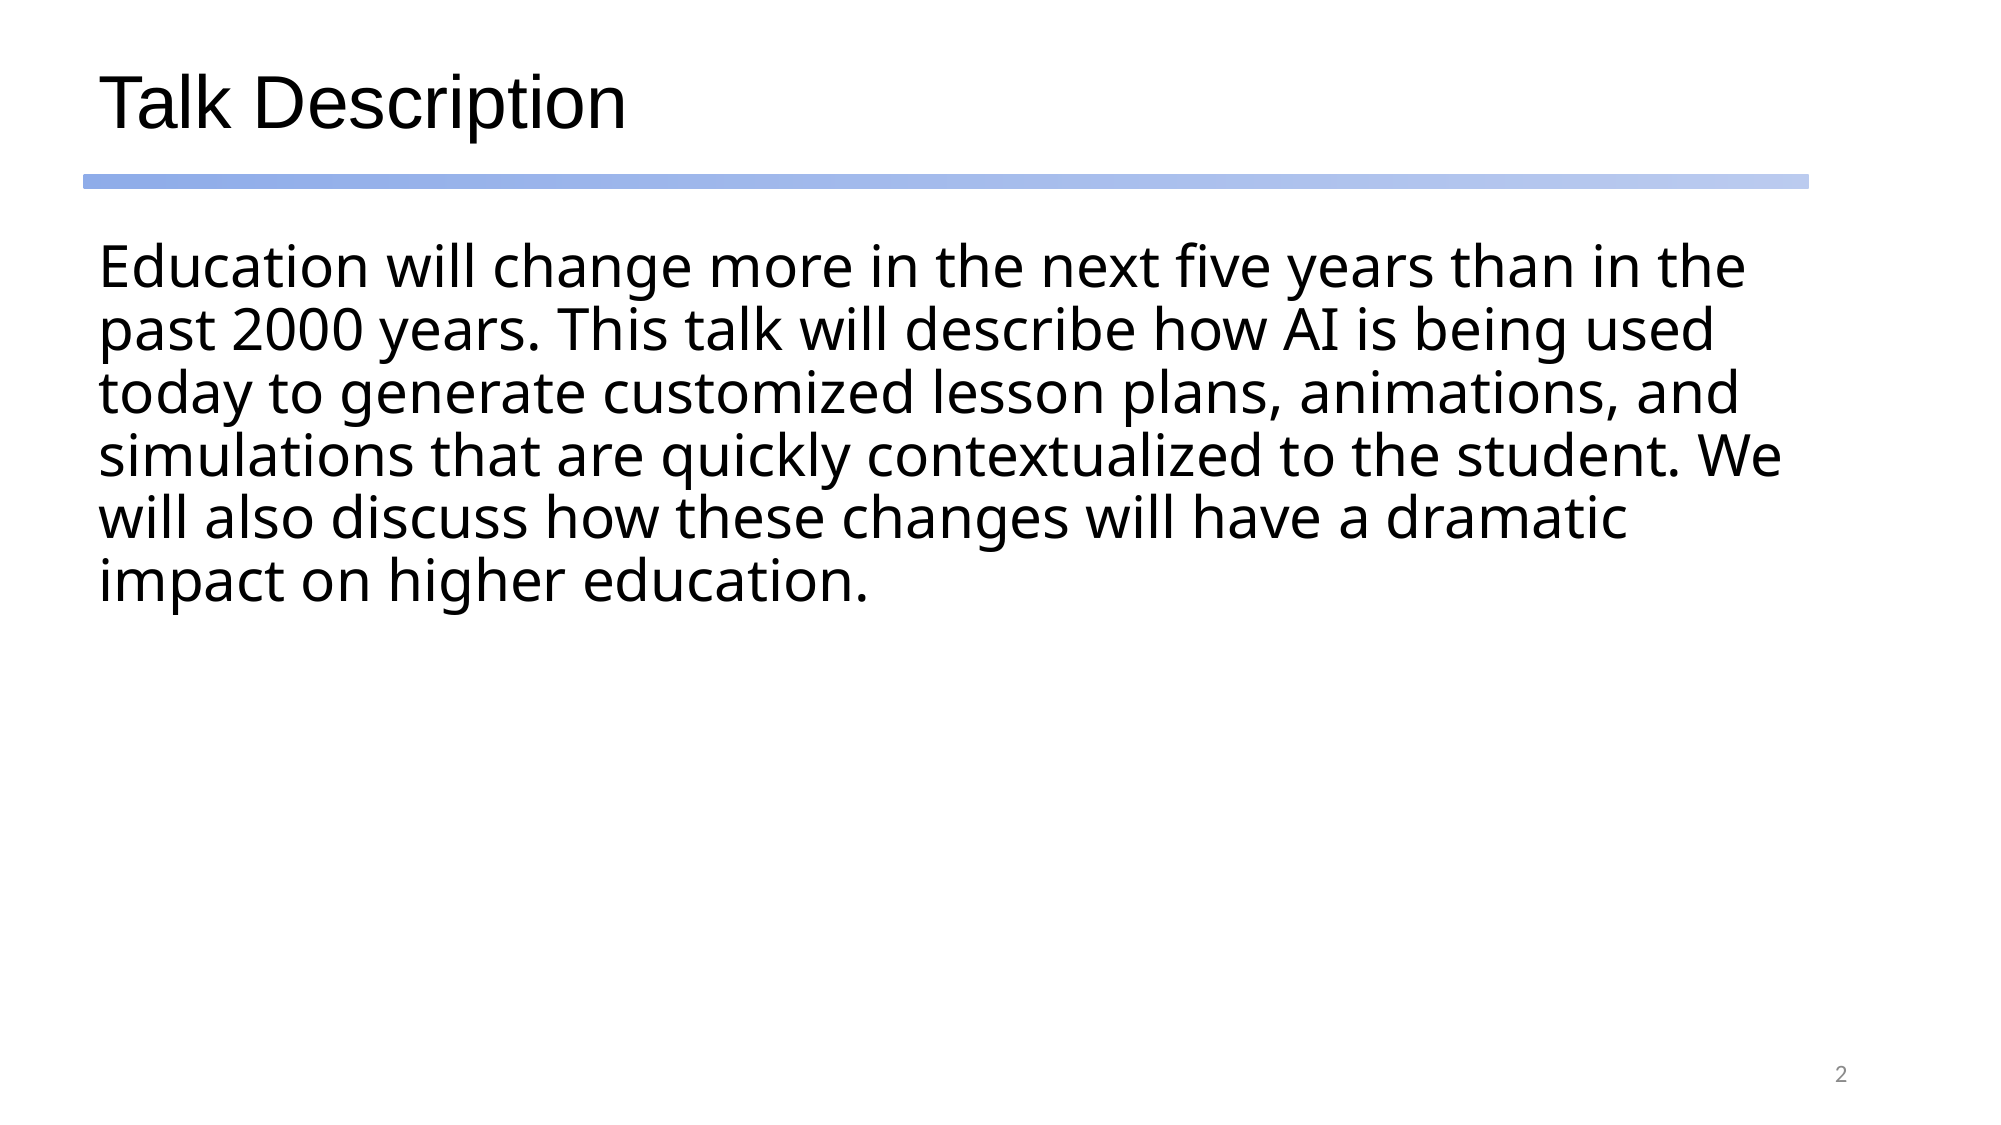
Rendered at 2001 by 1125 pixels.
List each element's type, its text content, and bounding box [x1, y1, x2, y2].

title Talk Description [83, 33, 1809, 175]
slide_number 2 [1412, 1042, 1863, 1103]
list Education will change more in the next five years than in the past 2000 years. This talk will describe how AI is being used today to generate customized lesson plans, animations, and simulations that are quickly contextualized to the student. We will also discuss how these changes will have a dramatic impact on higher education. [83, 229, 1809, 981]
